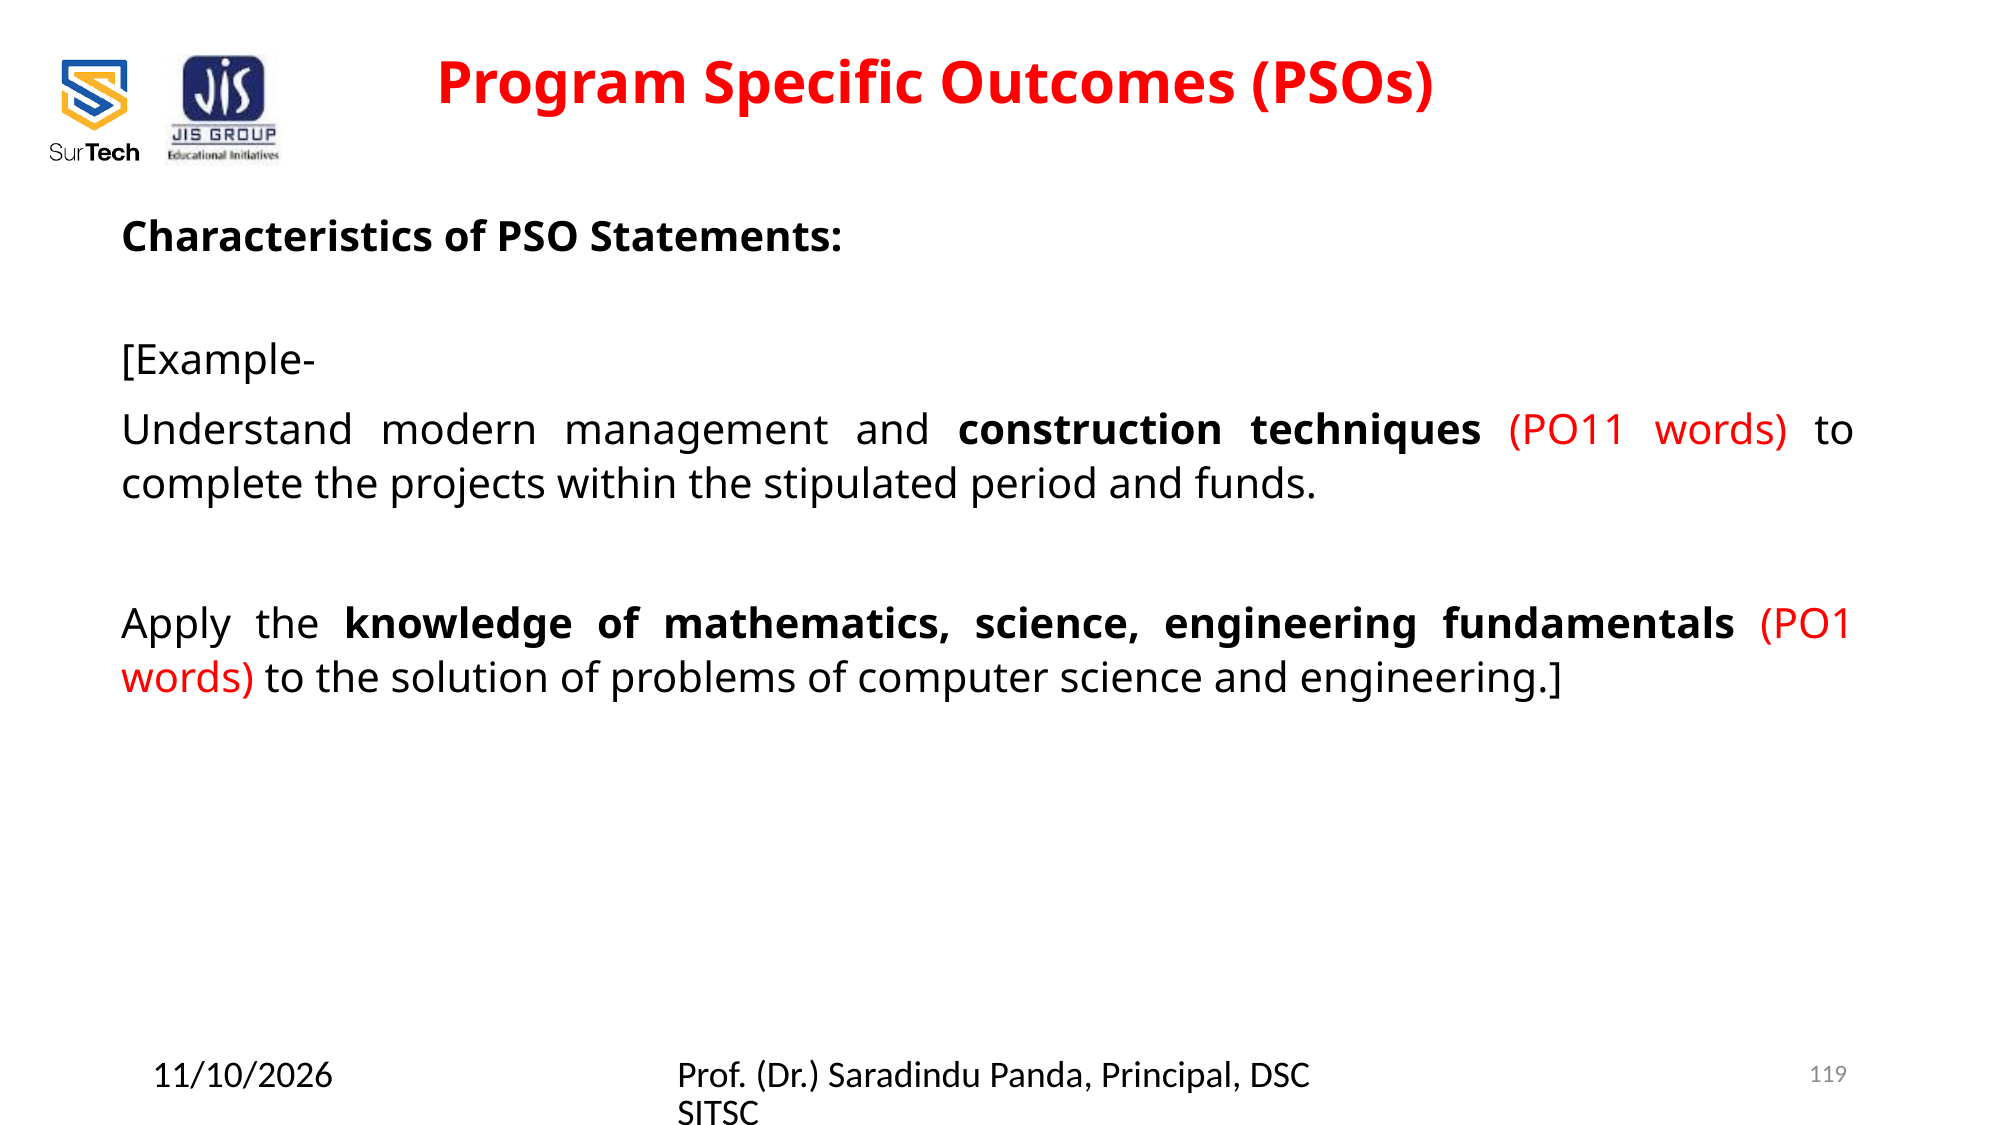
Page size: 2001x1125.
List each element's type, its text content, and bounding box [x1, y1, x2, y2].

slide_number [137, 1042, 588, 1103]
slide_number 119 [1412, 1042, 1863, 1103]
picture [23, 39, 282, 181]
text_box Characteristics of PSO Statements: [Example- Understand modern management and construction techniques (PO11 words) to complete the projects within the stipulated period and funds. Apply the knowledge of mathematics, science, engineering fundamentals (PO1 words) to the solution of problems of computer science and engineering.] [106, 202, 1870, 709]
text_box Program Specific Outcomes (PSOs) [421, 50, 1870, 123]
footer Prof. (Dr.) Saradindu Panda, Principal, DSCSITSC [662, 1042, 1338, 1103]
